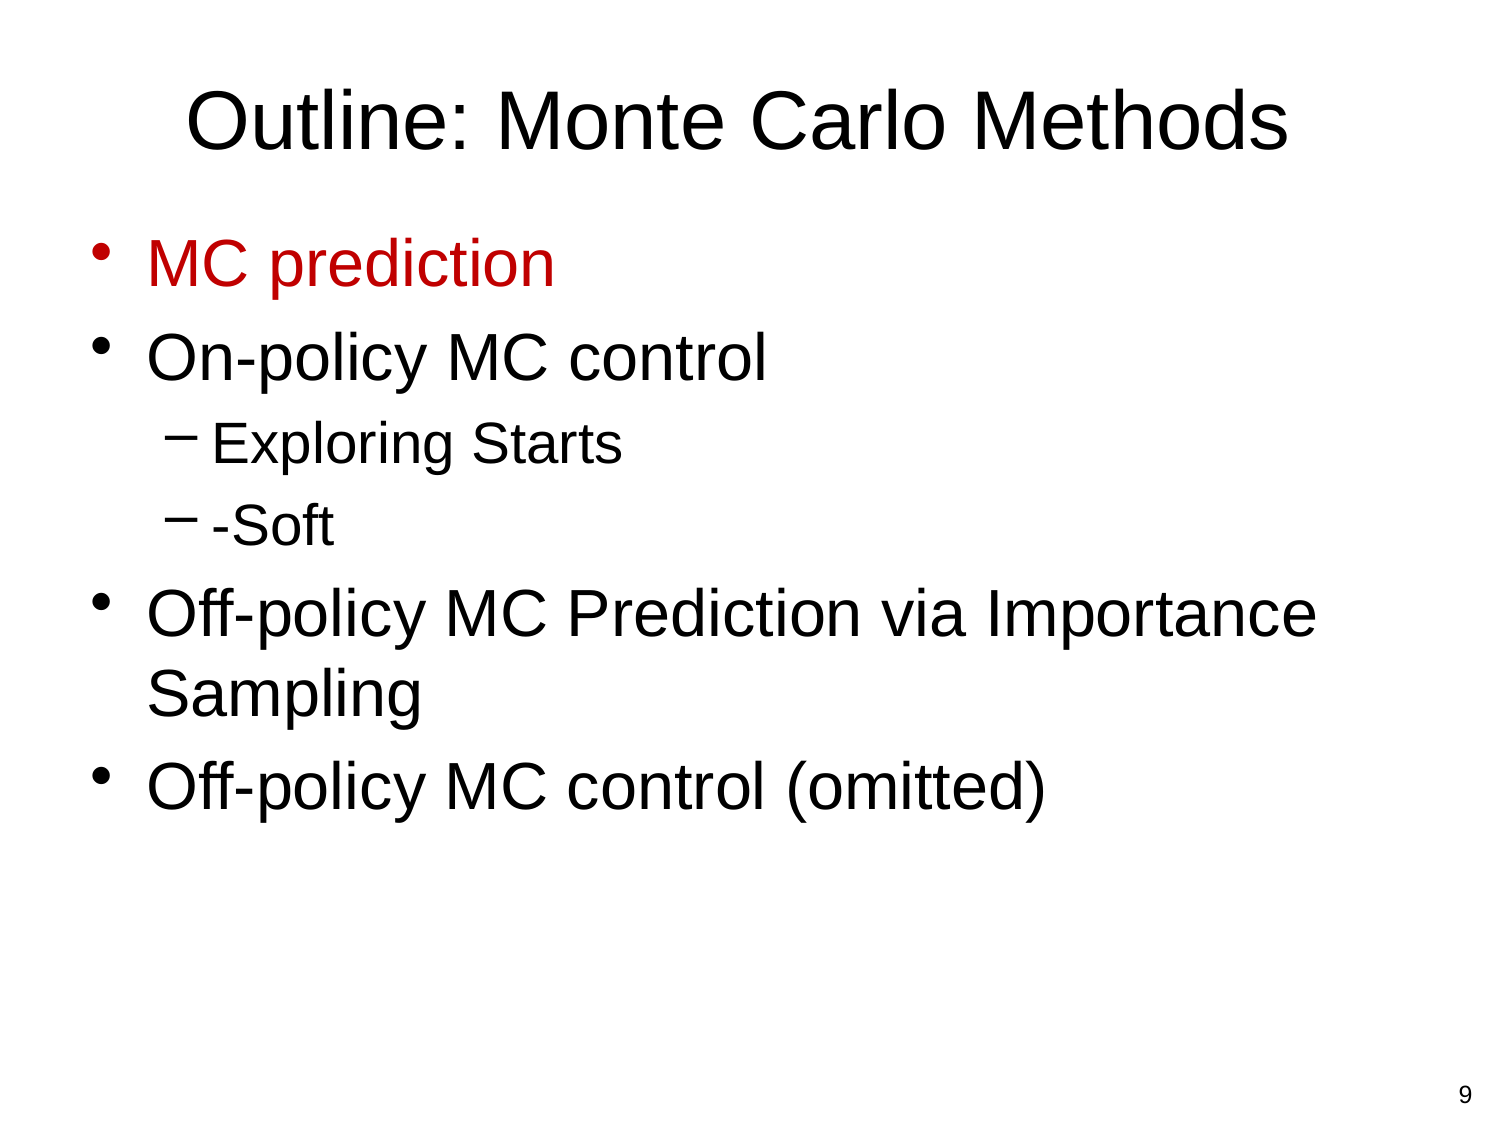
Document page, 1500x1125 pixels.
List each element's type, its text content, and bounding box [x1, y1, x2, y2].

slide_number 9 [1137, 1070, 1488, 1112]
title Outline: Monte Carlo Methods [74, 44, 1426, 188]
